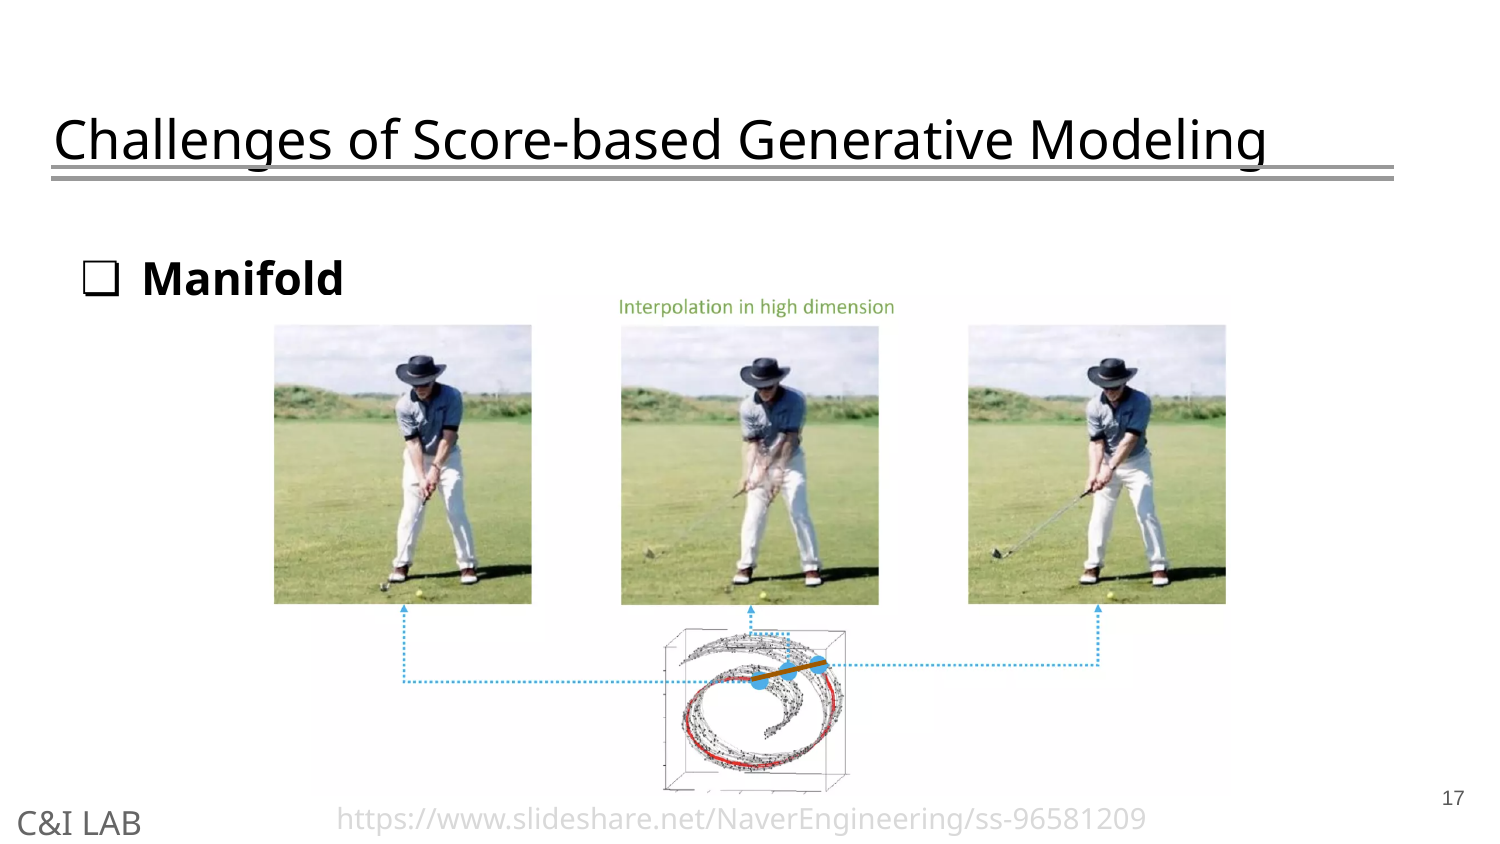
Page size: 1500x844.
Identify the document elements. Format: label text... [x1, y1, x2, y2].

title Challenges of Score-based Generative Modeling [38, 90, 1437, 185]
text_box https://www.slideshare.net/NaverEngineering/ss-96581209 [269, 803, 1215, 843]
slide_number 17 [1389, 764, 1480, 801]
text_box C&I LAB [1, 801, 1500, 844]
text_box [751, 661, 827, 680]
picture [268, 295, 1231, 796]
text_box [50, 166, 1395, 179]
list Manifold [51, 226, 1449, 321]
